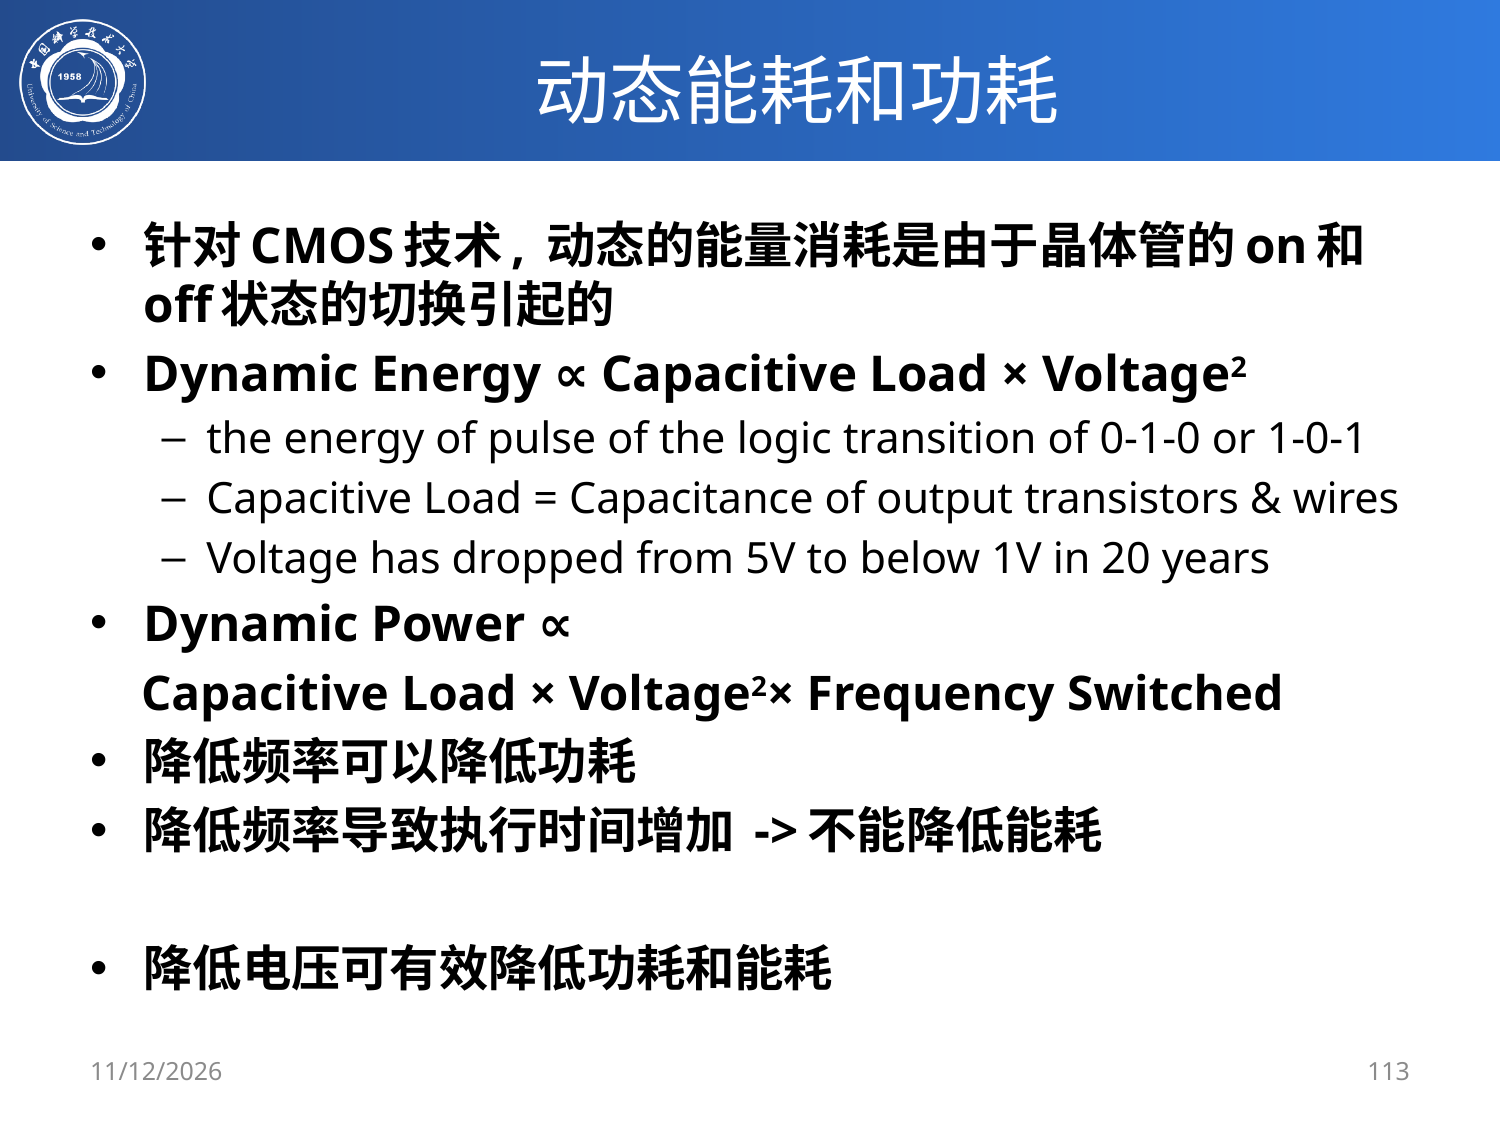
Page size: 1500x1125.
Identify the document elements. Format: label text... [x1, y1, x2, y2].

slide_number 113 [1074, 1042, 1425, 1103]
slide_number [75, 1042, 425, 1103]
picture [19, 19, 146, 145]
list 针对CMOS技术, 动态的能量消耗是由于晶体管的on和off状态的切换引起的 Dynamic Energy ∝ Capacitive Load × Voltage2 the energy of pulse of the logic transition of 0-1-0 or 1-0-1 Capacitive Load = Capacitance of output transistors & wires Voltage has dropped from 5V to below 1V in 20 years Dynamic Power ∝ Capacitive Load × Voltage2× Frequency Switched 降低频率可以降低功耗 降低频率导致执行时间增加 ->不能降低能耗 降低电压可有效降低功耗和能耗 [75, 206, 1425, 1036]
title 动态能耗和功耗 [169, 24, 1425, 153]
